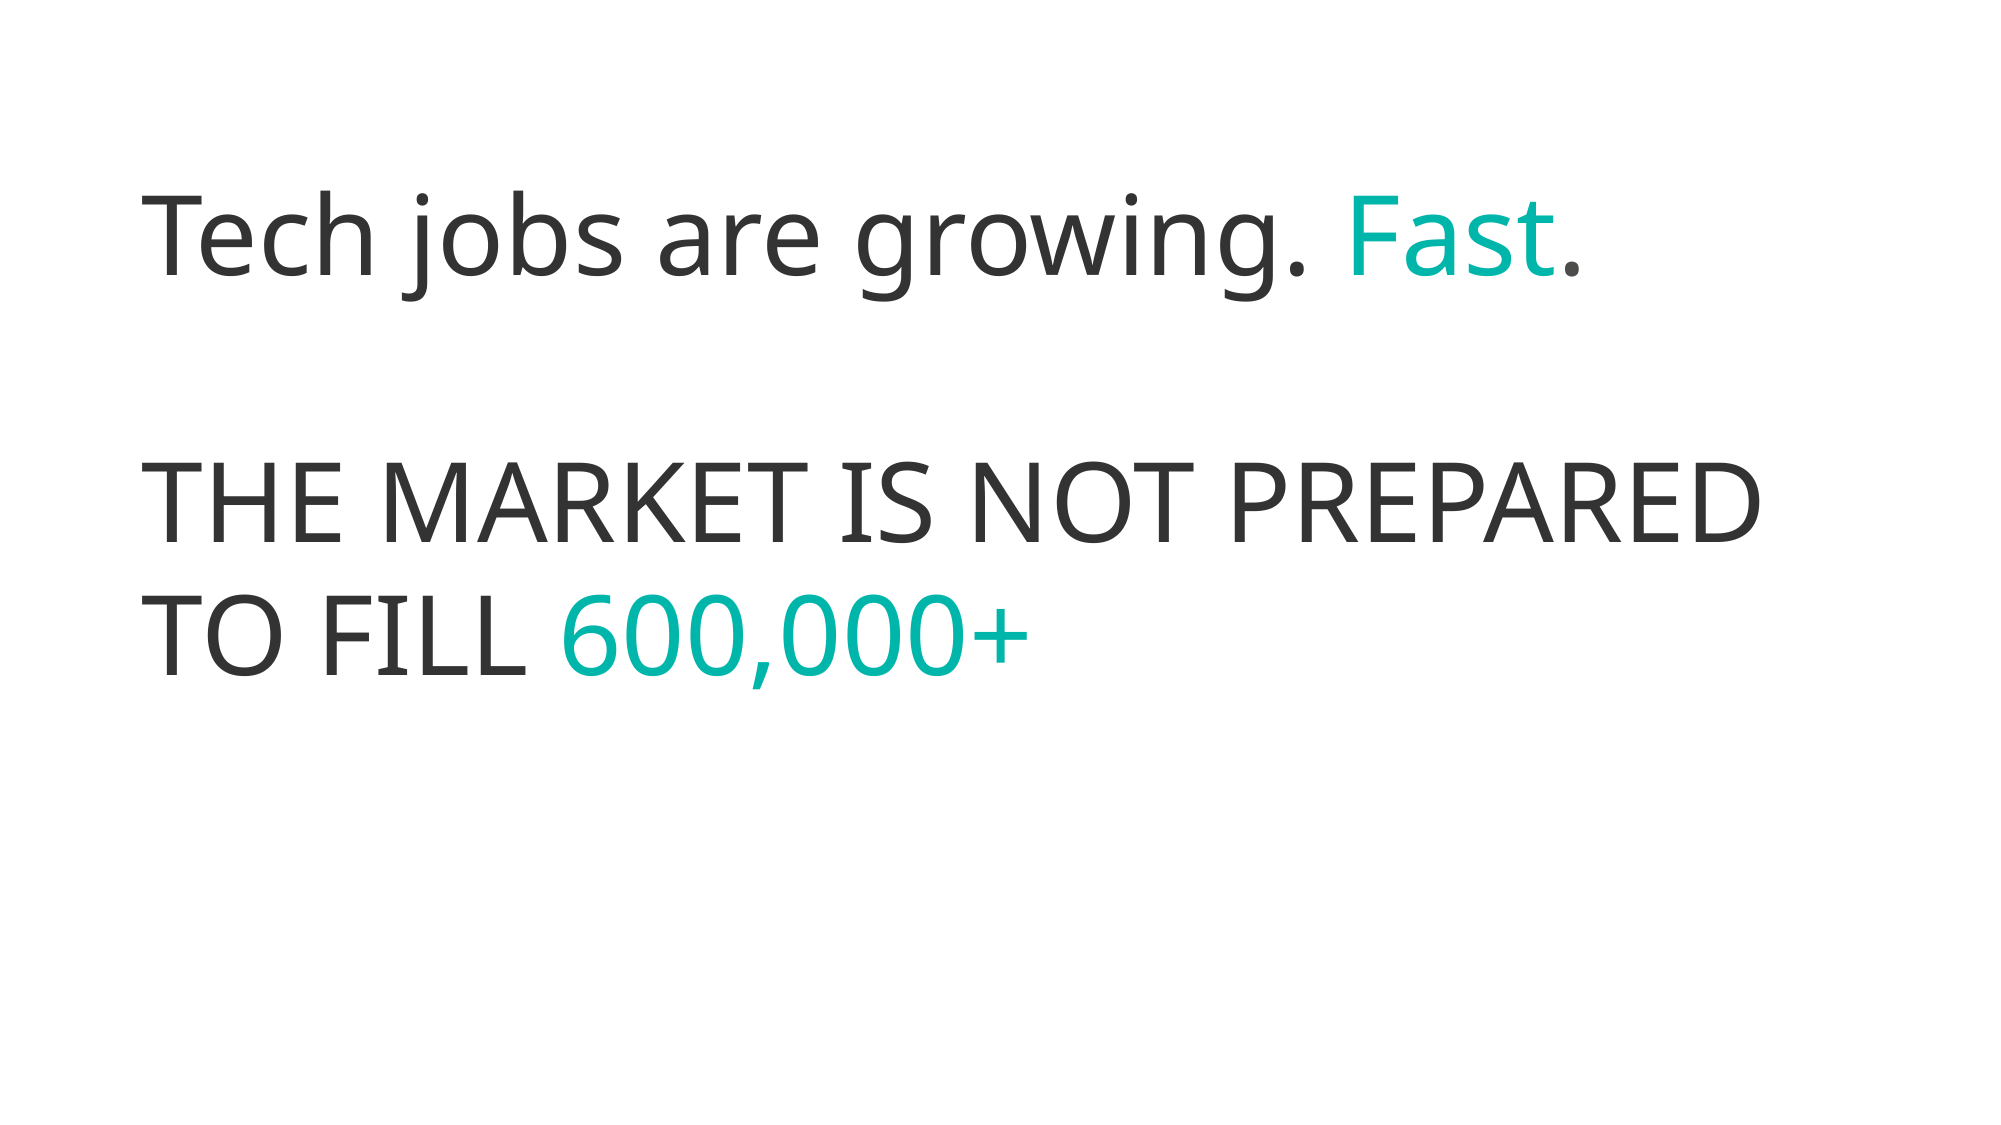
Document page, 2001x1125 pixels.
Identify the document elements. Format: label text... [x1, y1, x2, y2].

text_box Tech jobs are growing. Fast. THE MARKET IS NOT PREPARED TO FILL 600,000+ [121, 0, 1873, 866]
